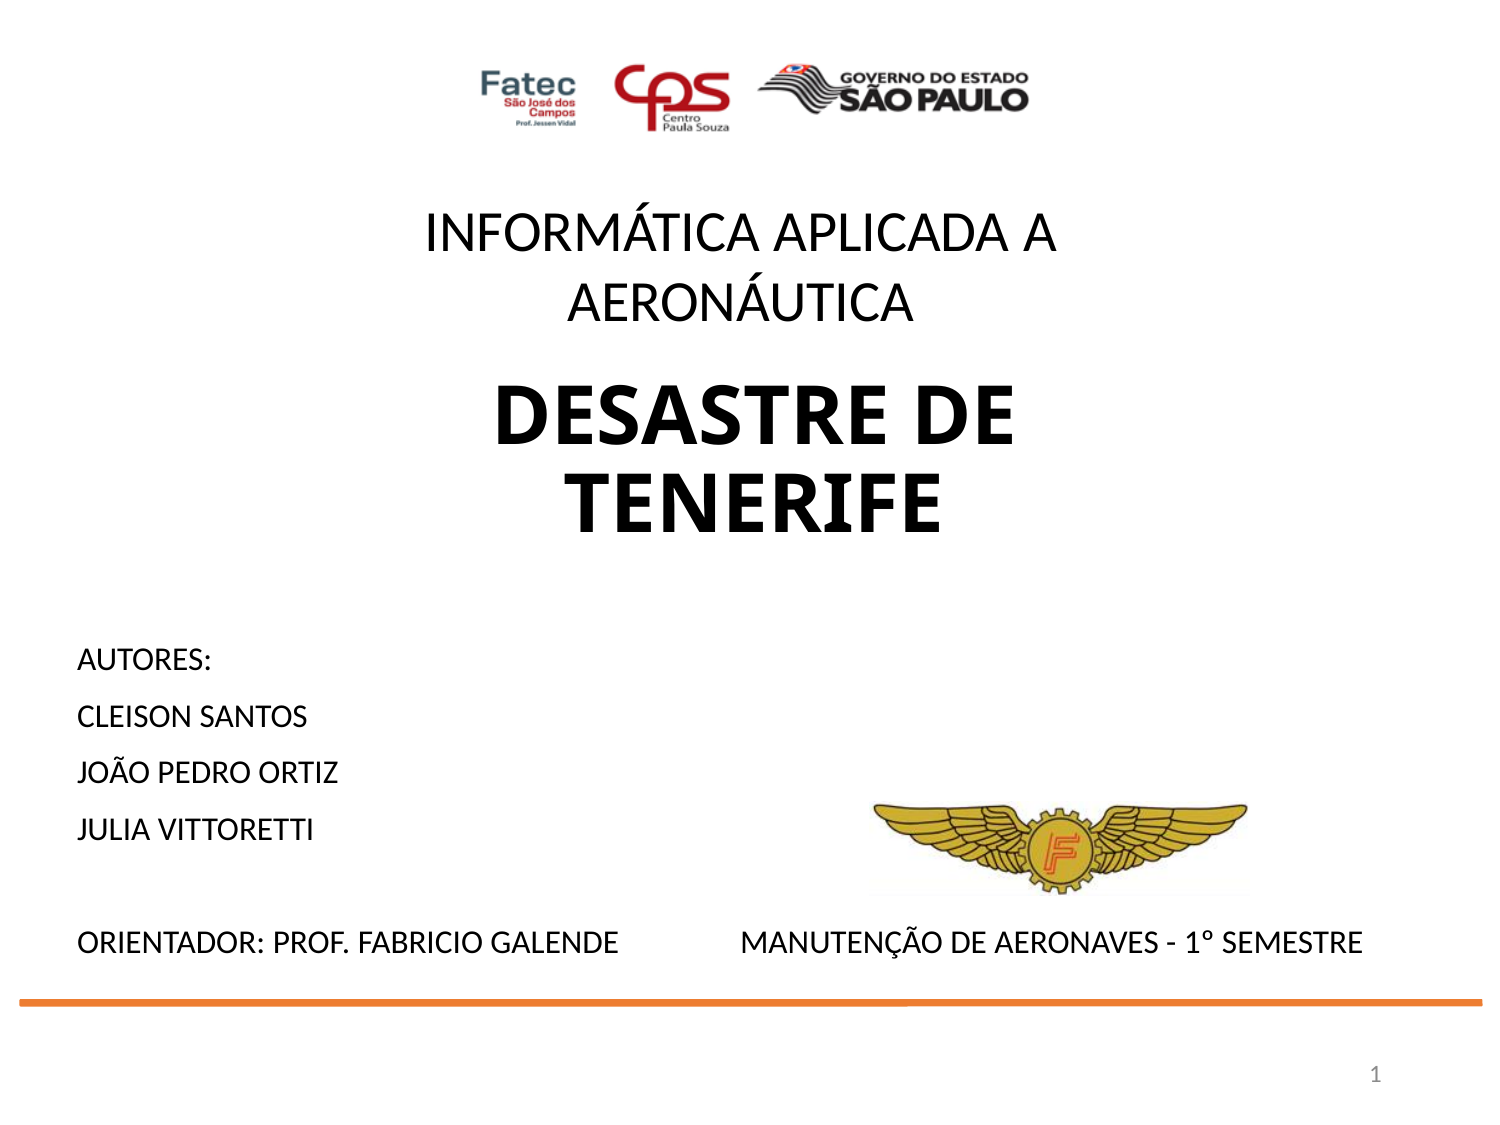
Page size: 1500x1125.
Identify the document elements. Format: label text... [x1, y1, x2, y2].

text_box INFORMÁTICA APLICADA A AERONÁUTICA [356, 185, 1125, 341]
picture [869, 801, 1250, 897]
picture [440, 50, 1060, 148]
subtitle AUTORES: CLEISON SANTOS JOÃO PEDRO ORTIZ JULIA VITTORETTI ORIENTADOR: PROF. FABRICIO GALENDE MANUTENÇÃO DE AERONAVES - 1º SEMESTRE [62, 634, 1438, 906]
slide_number 1 [1059, 1042, 1397, 1103]
title DESASTRE DE TENERIFE [295, 364, 1213, 612]
